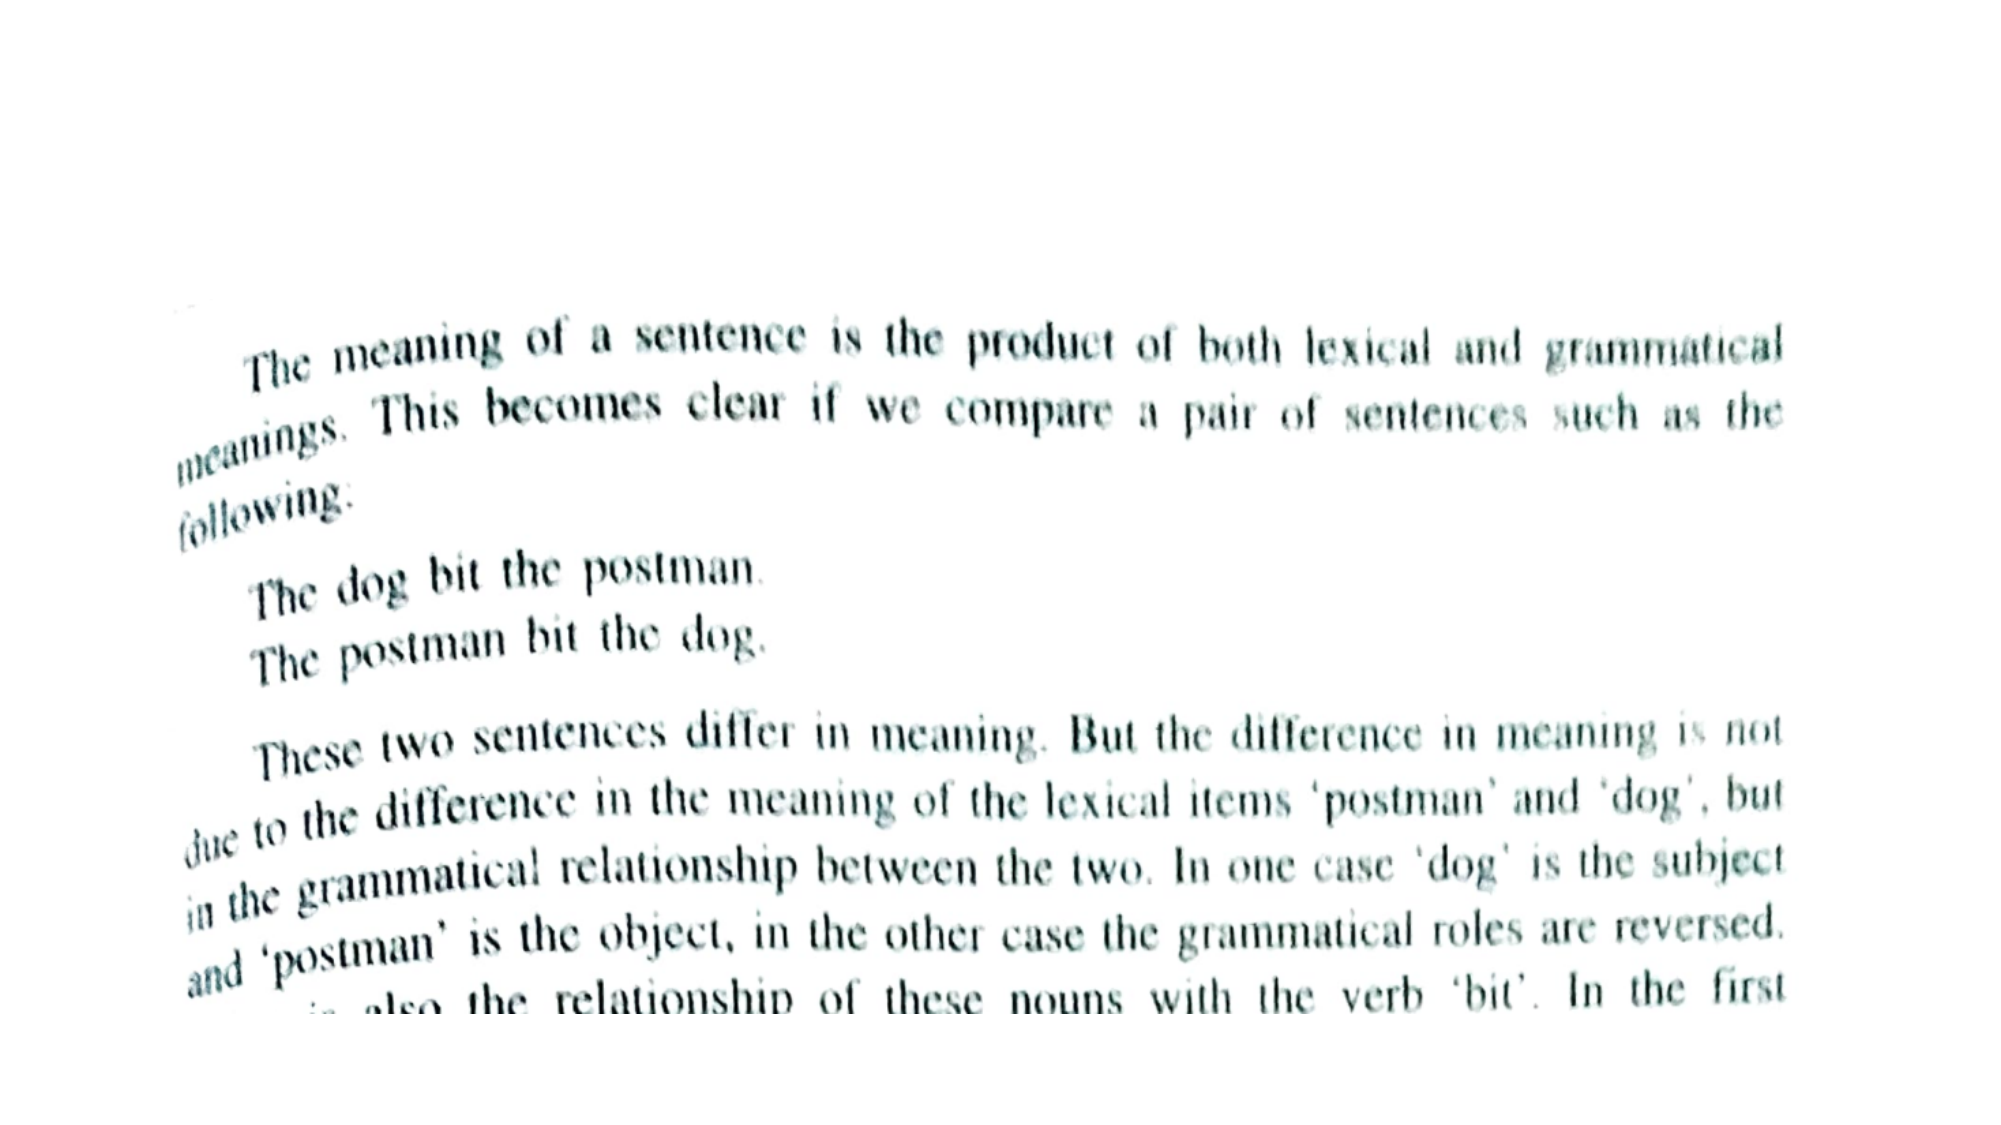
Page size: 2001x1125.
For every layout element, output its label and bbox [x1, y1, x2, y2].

list [165, 299, 1835, 1014]
